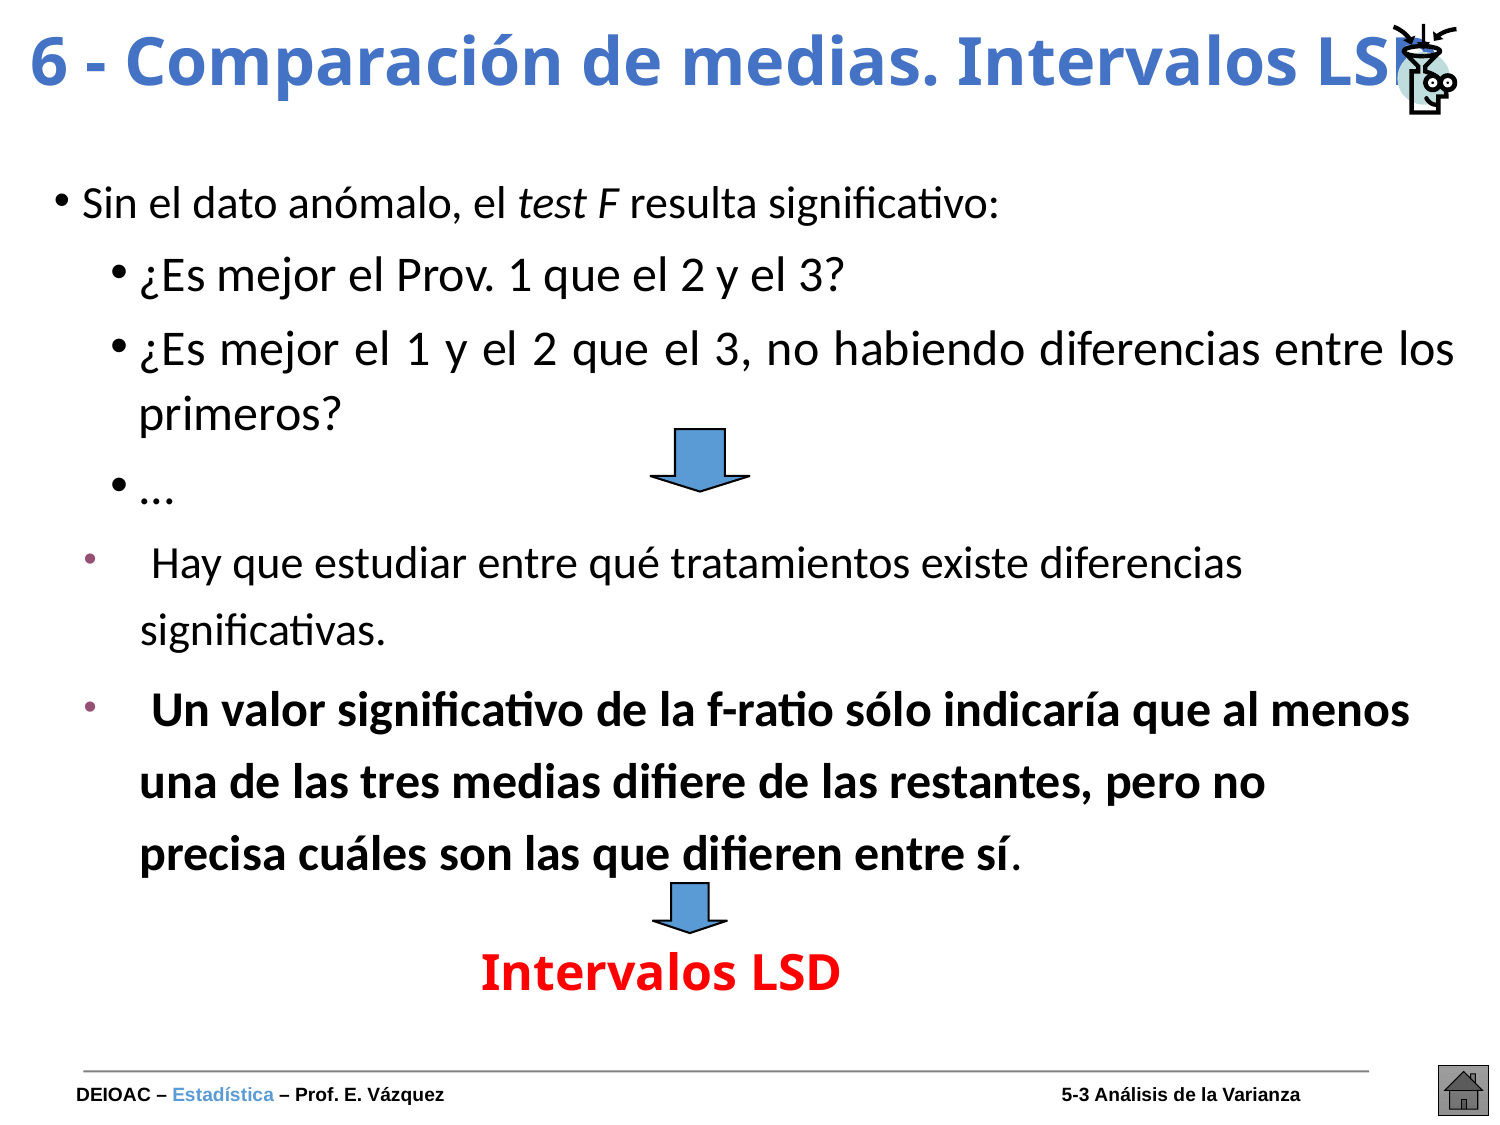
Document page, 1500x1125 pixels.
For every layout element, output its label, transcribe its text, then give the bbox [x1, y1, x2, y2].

picture [1392, 23, 1458, 115]
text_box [466, 883, 954, 1009]
list Sin el dato anómalo, el test F resulta significativo: ¿Es mejor el Prov. 1 que el 2 y el 3? ¿Es mejor el 1 y el 2 que el 3, no habiendo diferencias entre los primeros? ... [39, 159, 1472, 1043]
title 6 - Comparación de medias. Intervalos LSD [15, 11, 1485, 117]
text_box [68, 429, 1432, 1003]
